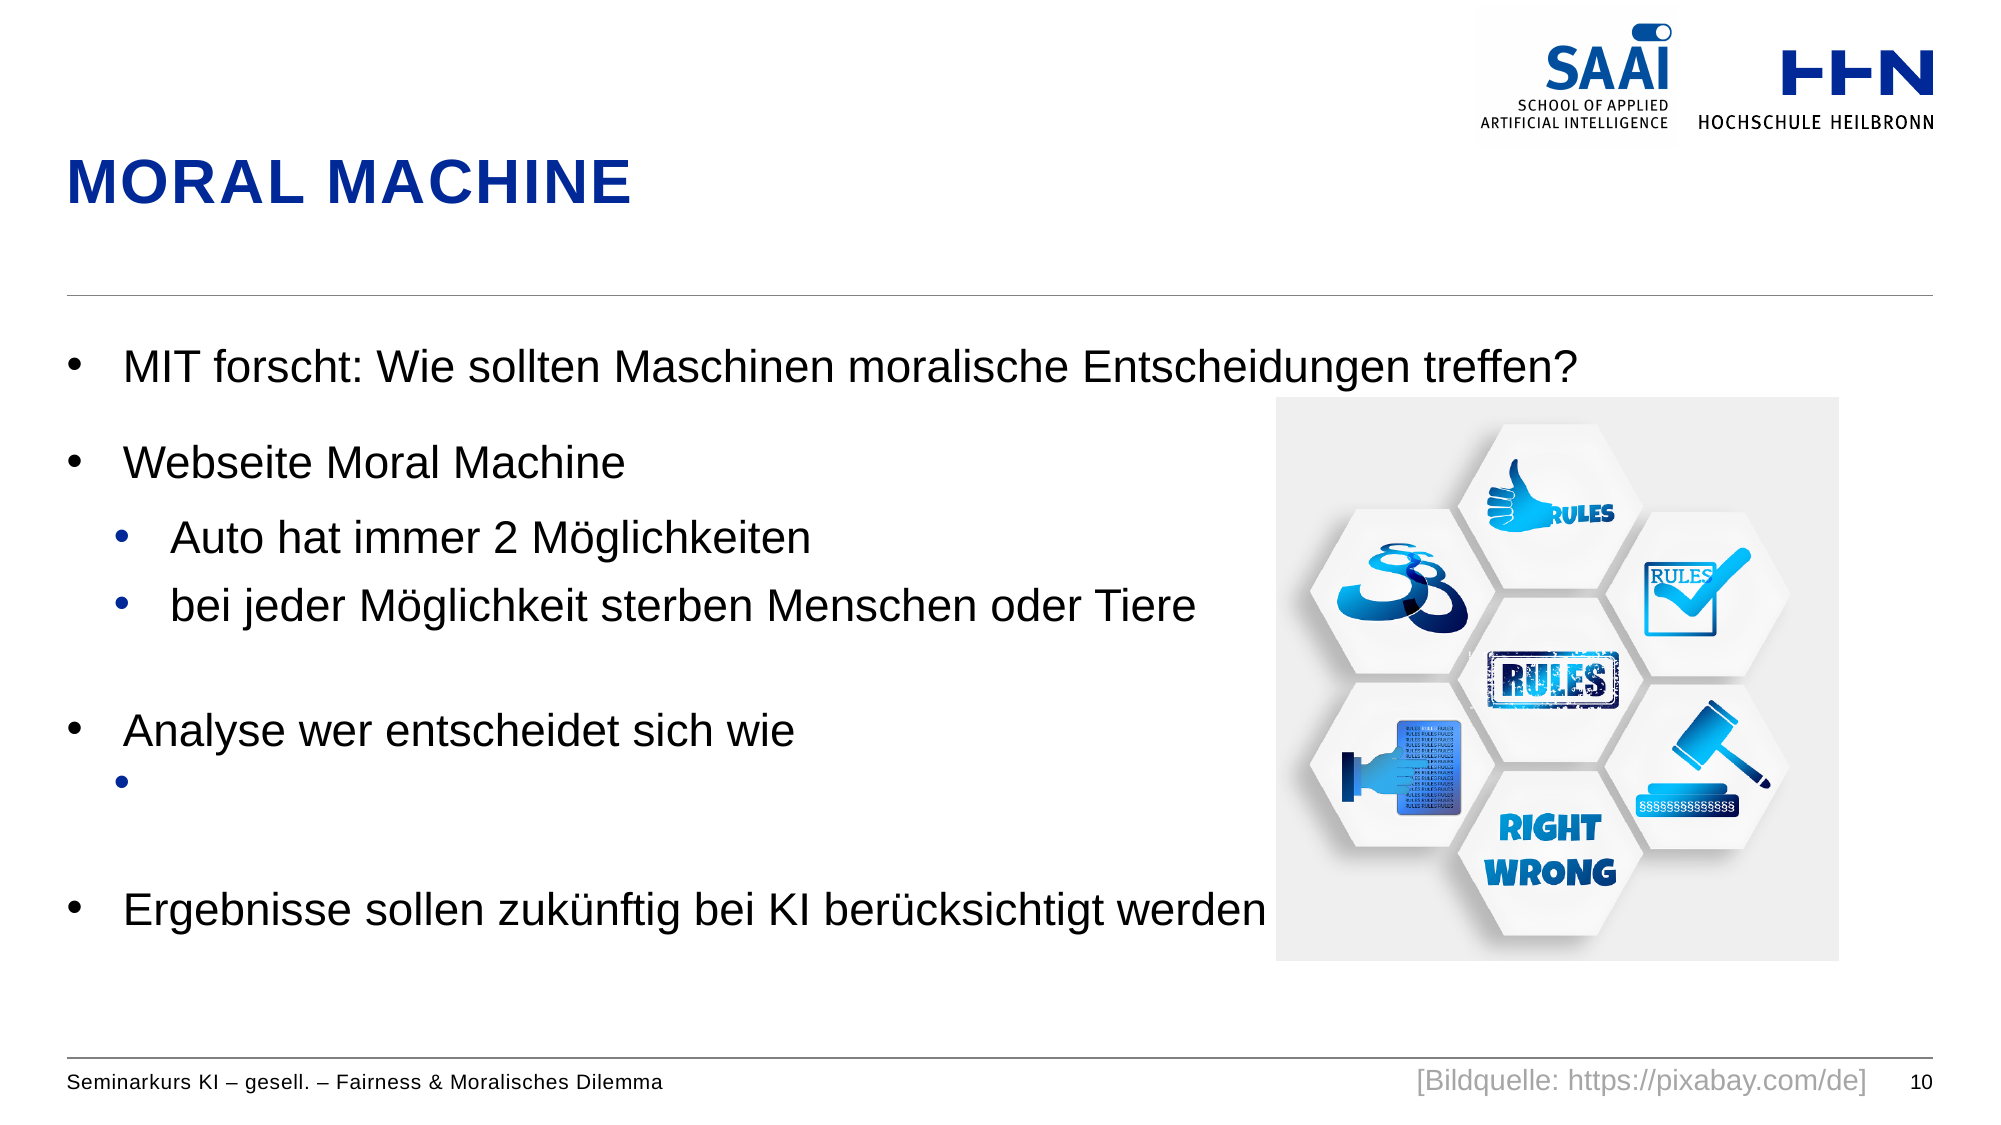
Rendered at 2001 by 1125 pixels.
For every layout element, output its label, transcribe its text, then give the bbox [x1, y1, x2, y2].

text_box [Bildquelle: https://pixabay.com/de] [1401, 1053, 1933, 1104]
list MIT forscht: Wie sollten Maschinen moralische Entscheidungen treffen? Webseite Moral Machine Auto hat immer 2 Möglichkeiten bei jeder Möglichkeit sterben Menschen oder Tiere Analyse wer entscheidet sich wie Unterschiede bei Alter, Geschlecht oder Kultur Ergebnisse sollen zukünftig bei KI berücksichtigt werden [66, 333, 1933, 1025]
title Moral Machine [66, 147, 1933, 290]
footer Seminarkurs KI – gesell. – Fairness & Moralisches Dilemma [66, 1068, 1277, 1105]
picture [1476, 5, 1677, 147]
picture [1276, 397, 1840, 961]
